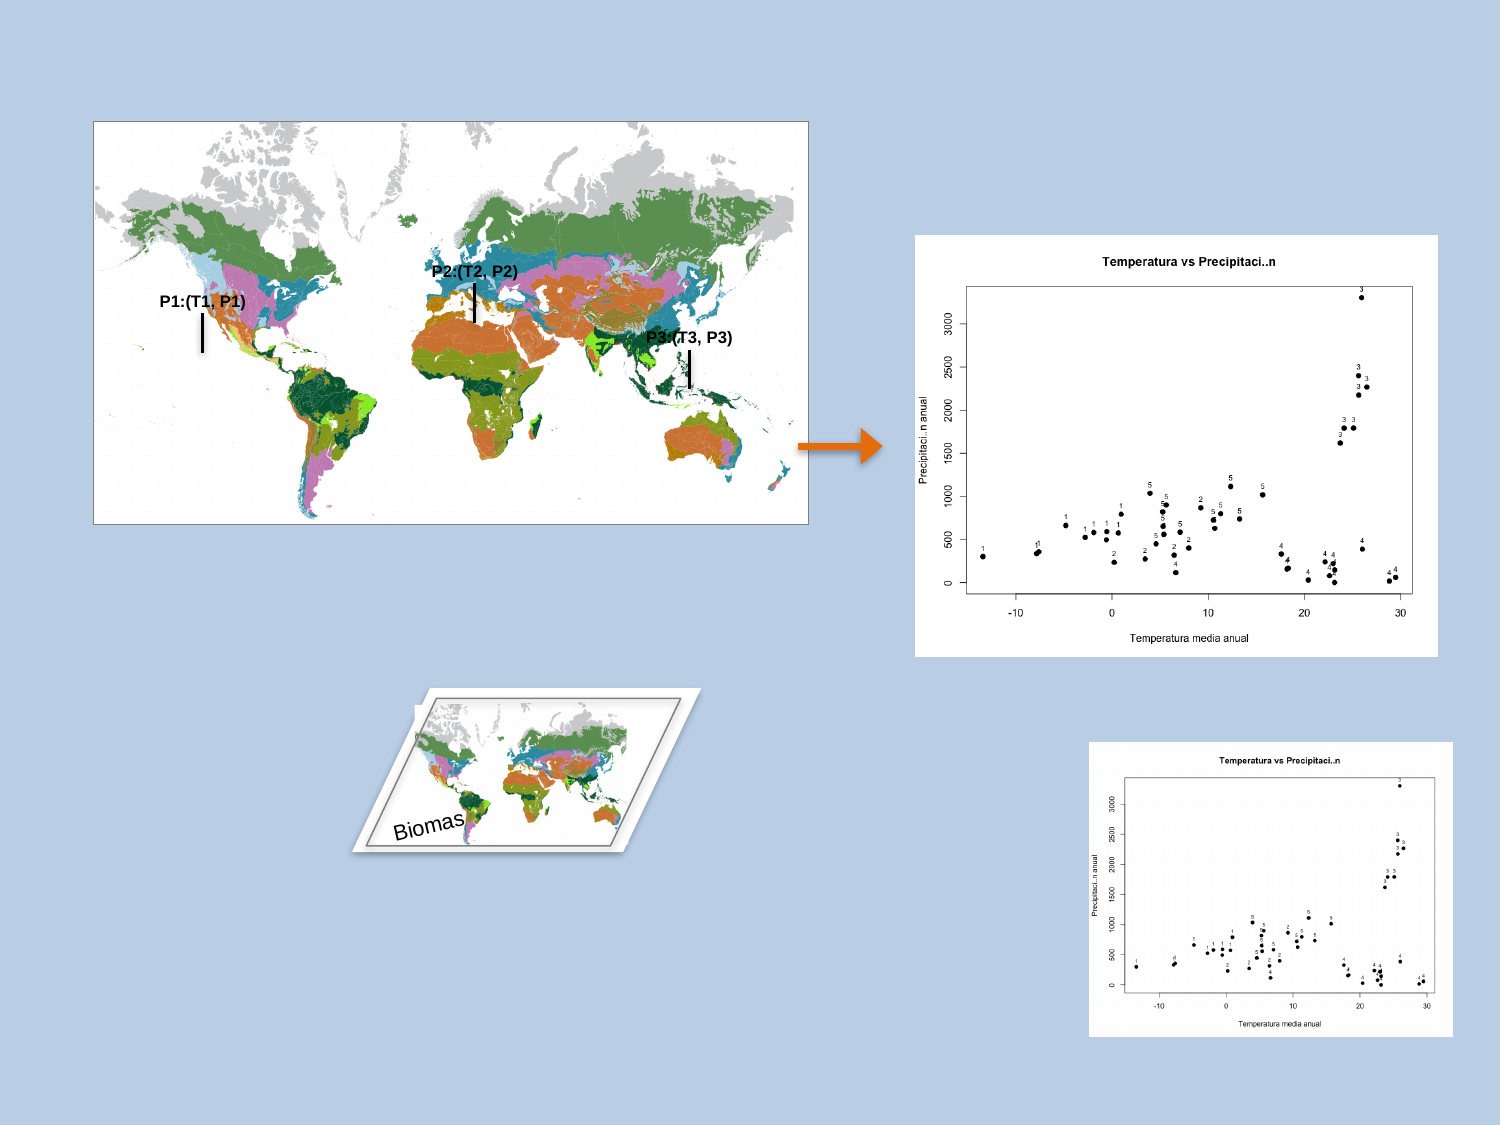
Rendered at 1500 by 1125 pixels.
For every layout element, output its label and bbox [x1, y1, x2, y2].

text_box [92, 121, 809, 525]
text_box [352, 688, 701, 852]
picture [915, 235, 1438, 658]
picture [1089, 742, 1454, 1037]
